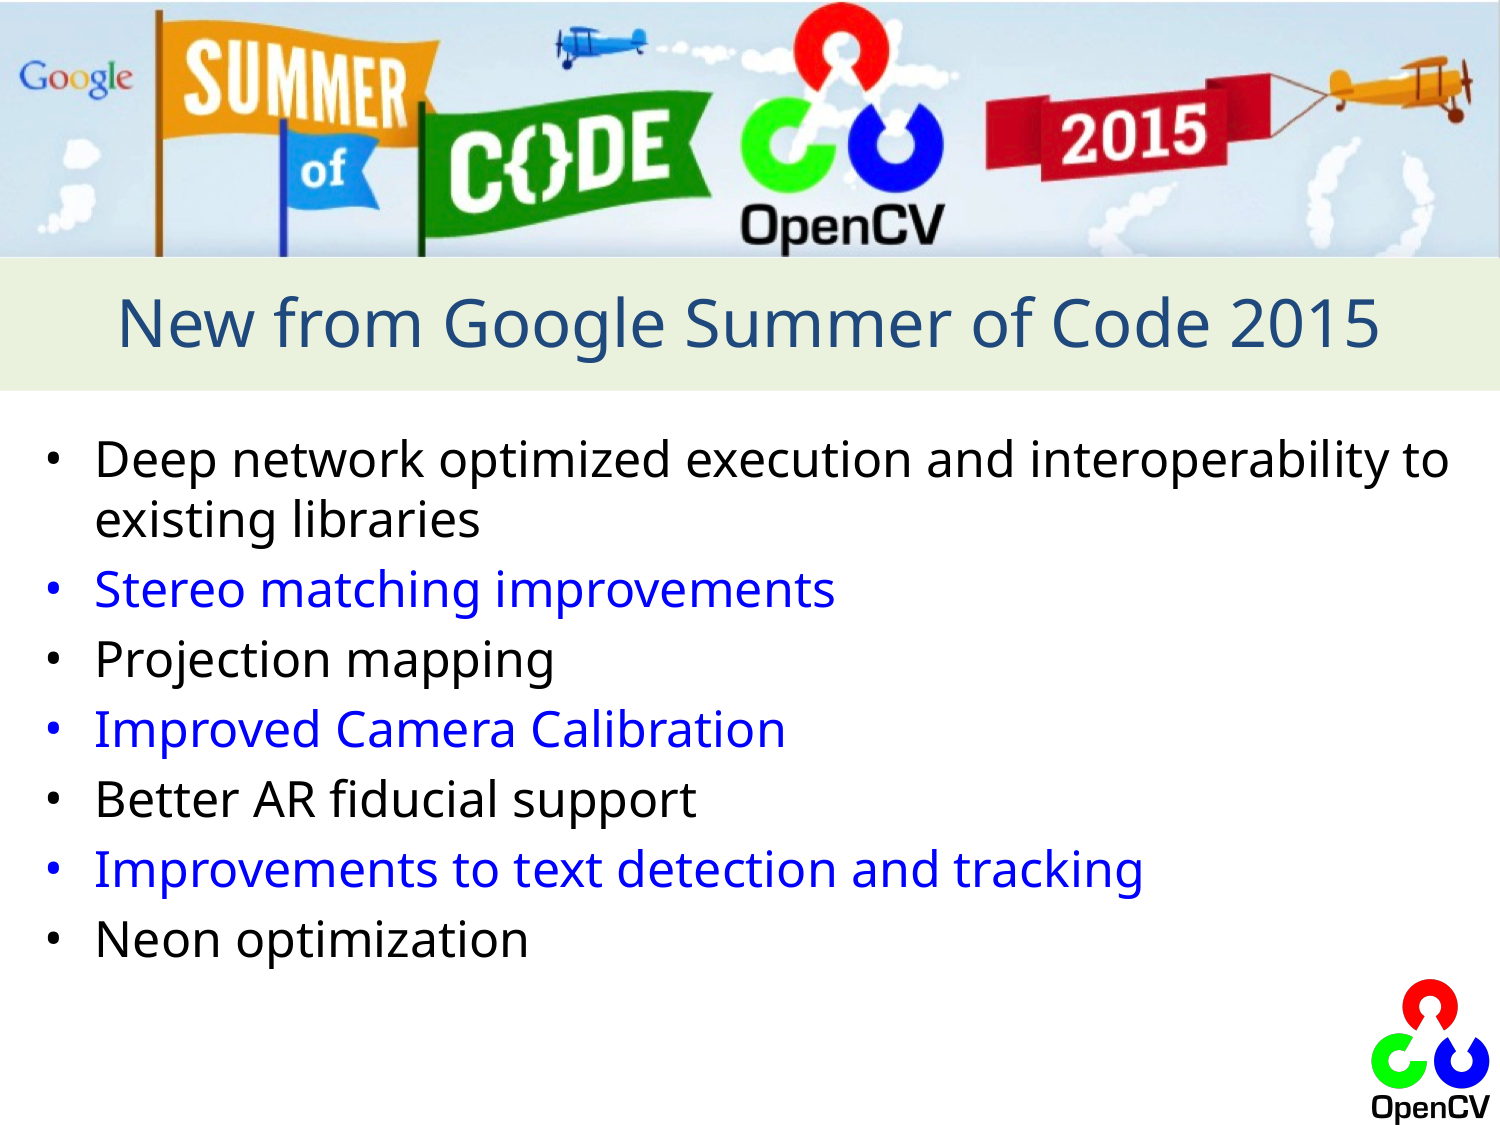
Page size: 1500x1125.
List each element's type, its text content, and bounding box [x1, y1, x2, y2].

title New from Google Summer of Code 2015 [0, 267, 1500, 391]
list Deep network optimized execution and interoperability to existing libraries Stereo matching improvements Projection mapping Improved Camera Calibration Better AR fiducial support Improvements to text detection and tracking Neon optimization [30, 420, 1485, 997]
picture [0, 0, 1500, 260]
picture [1371, 979, 1490, 1125]
